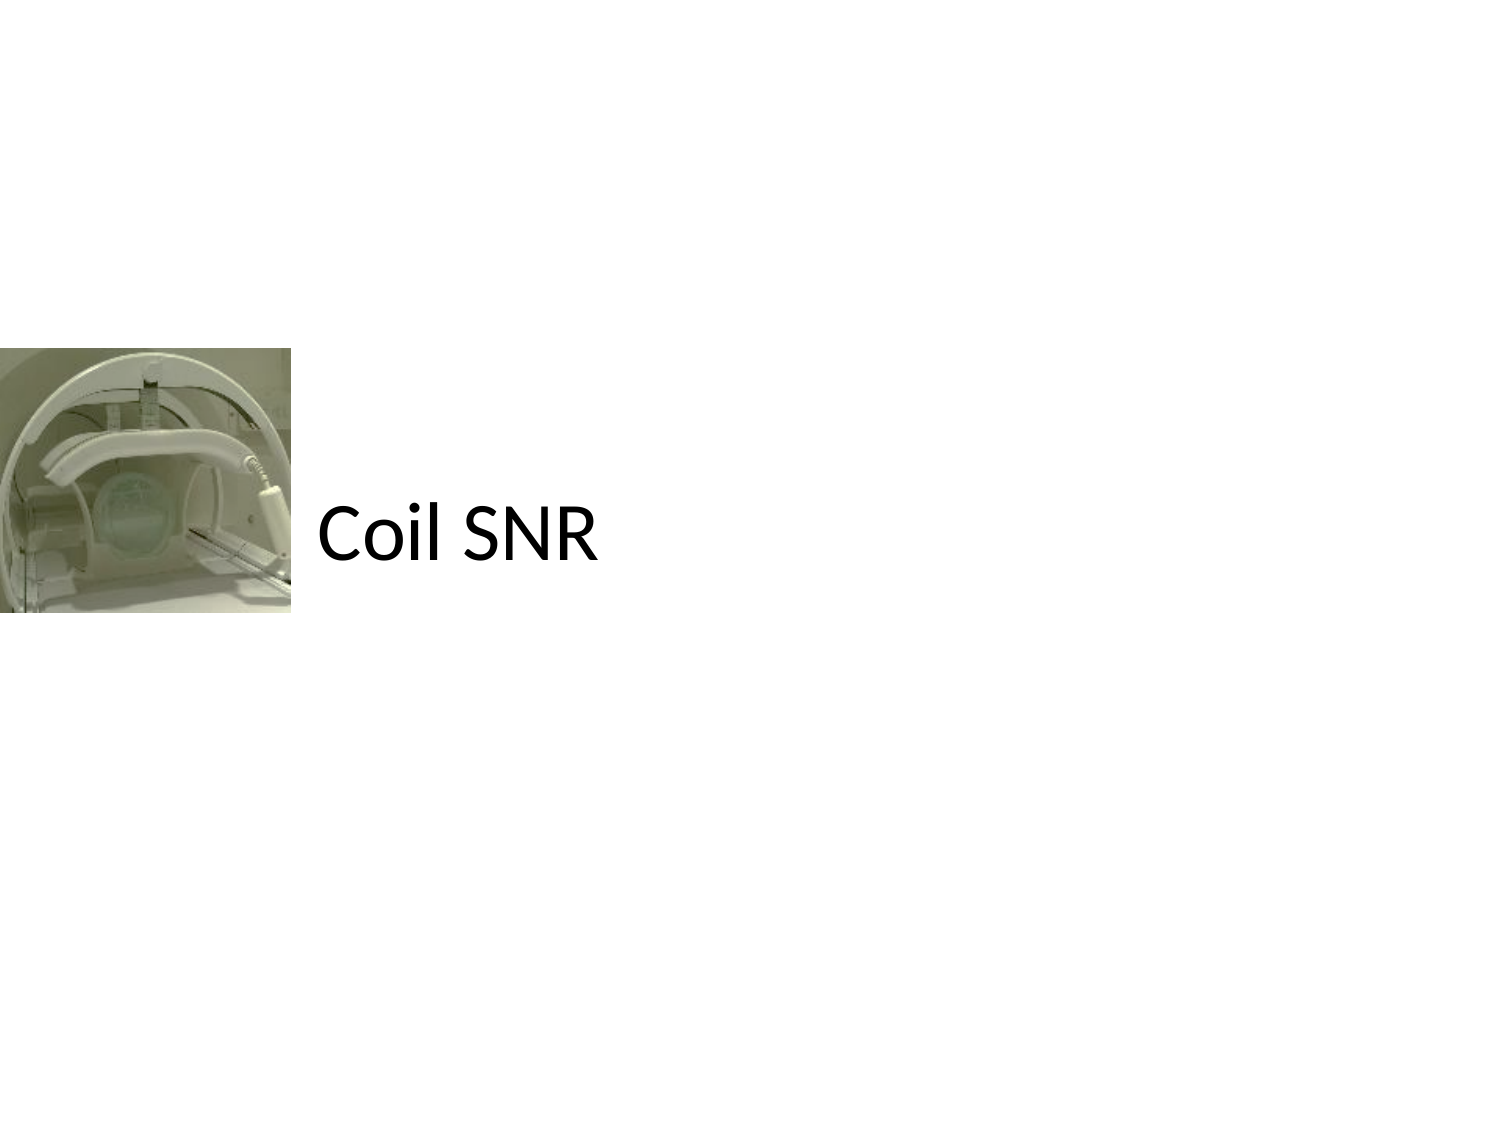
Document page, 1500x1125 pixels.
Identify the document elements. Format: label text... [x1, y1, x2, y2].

title Coil SNR [302, 470, 1421, 613]
picture [0, 348, 291, 613]
